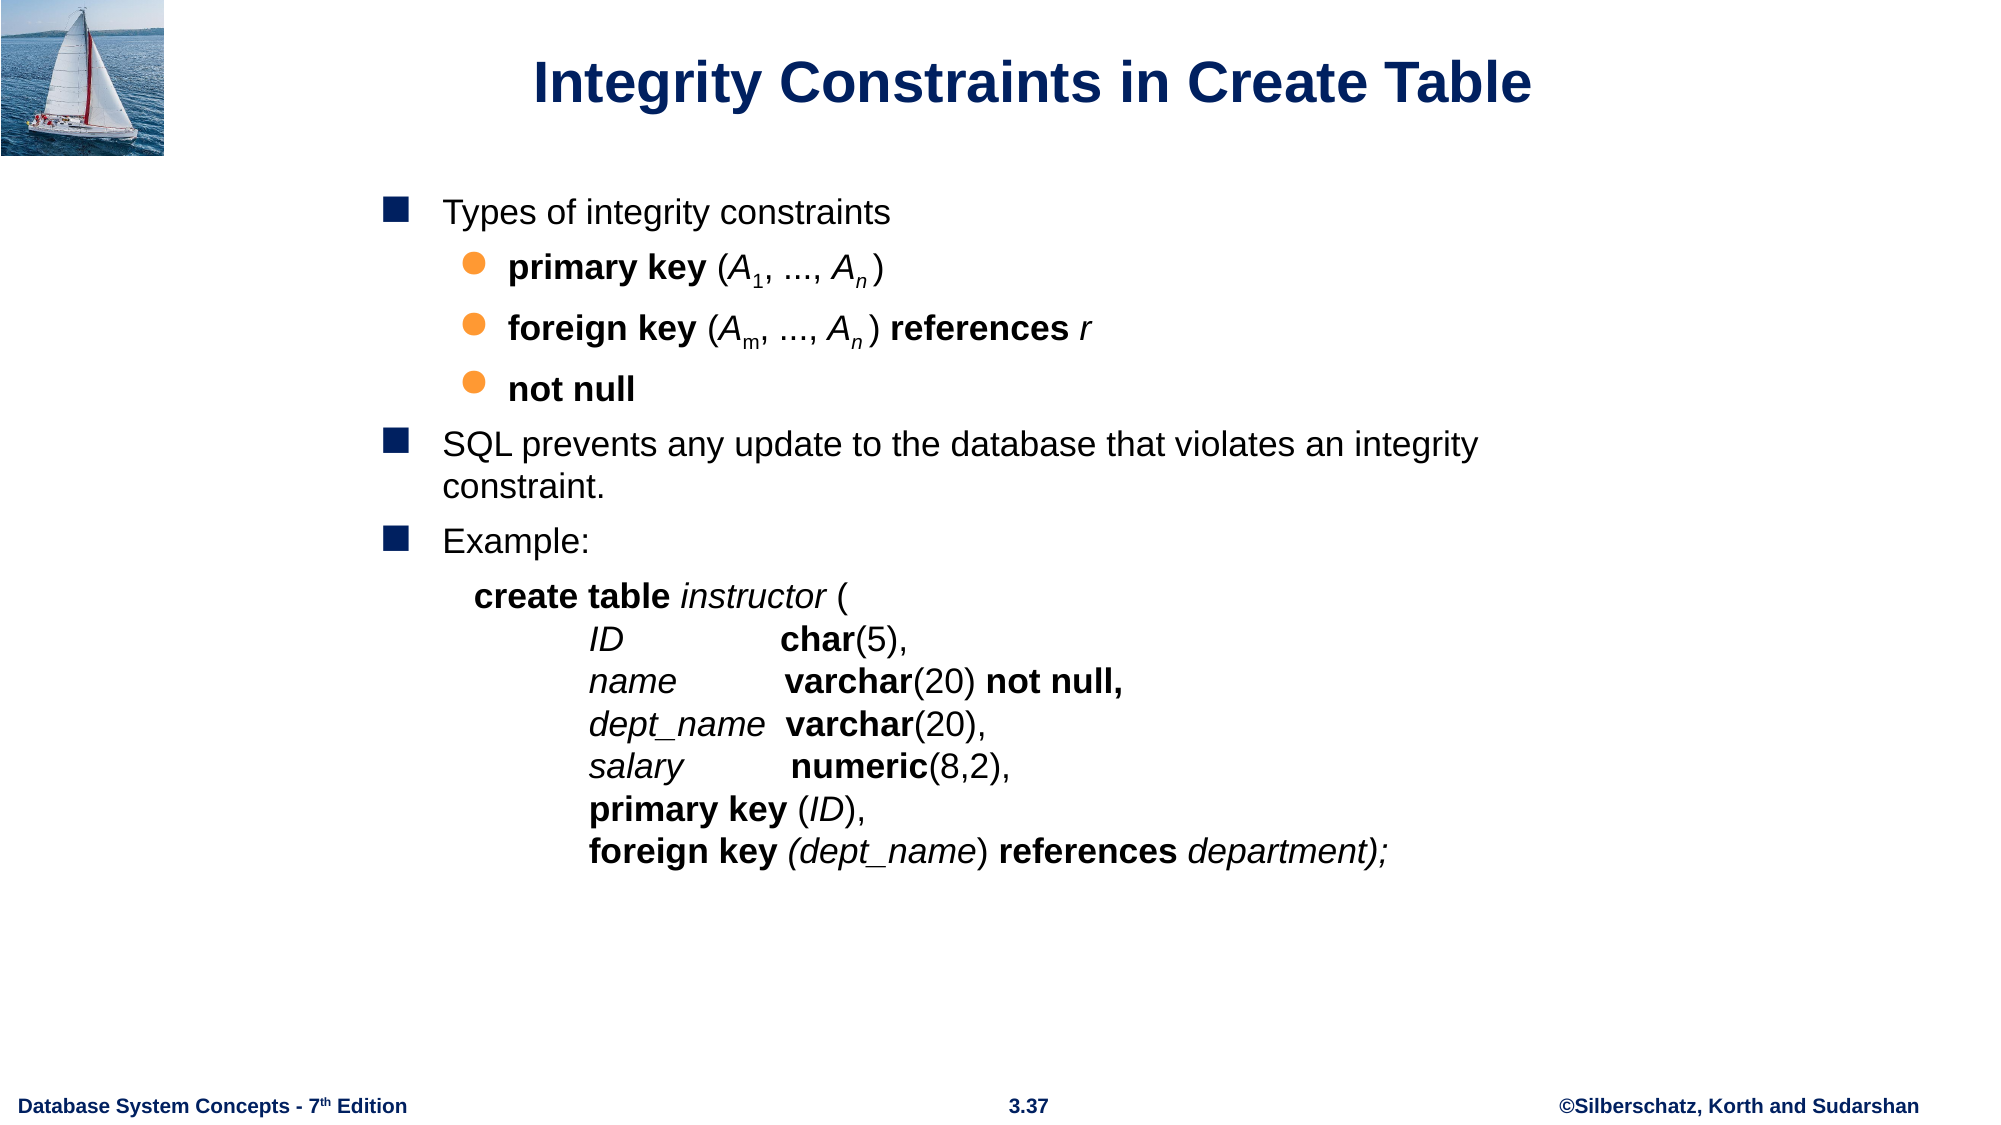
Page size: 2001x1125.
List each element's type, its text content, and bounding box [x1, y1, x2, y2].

list Types of integrity constraints primary key (A1, ..., An ) foreign key (Am, ..., An ) references r not null SQL prevents any update to the database that violates an integrity constraint. Example: create table instructor ( ID char(5), name varchar(20) not null, dept_name varchar(20), salary numeric(8,2), primary key (ID), foreign key (dept_name) references department); [371, 182, 1604, 967]
title Integrity Constraints in Create Table [370, 21, 1697, 122]
picture [1, 0, 164, 156]
